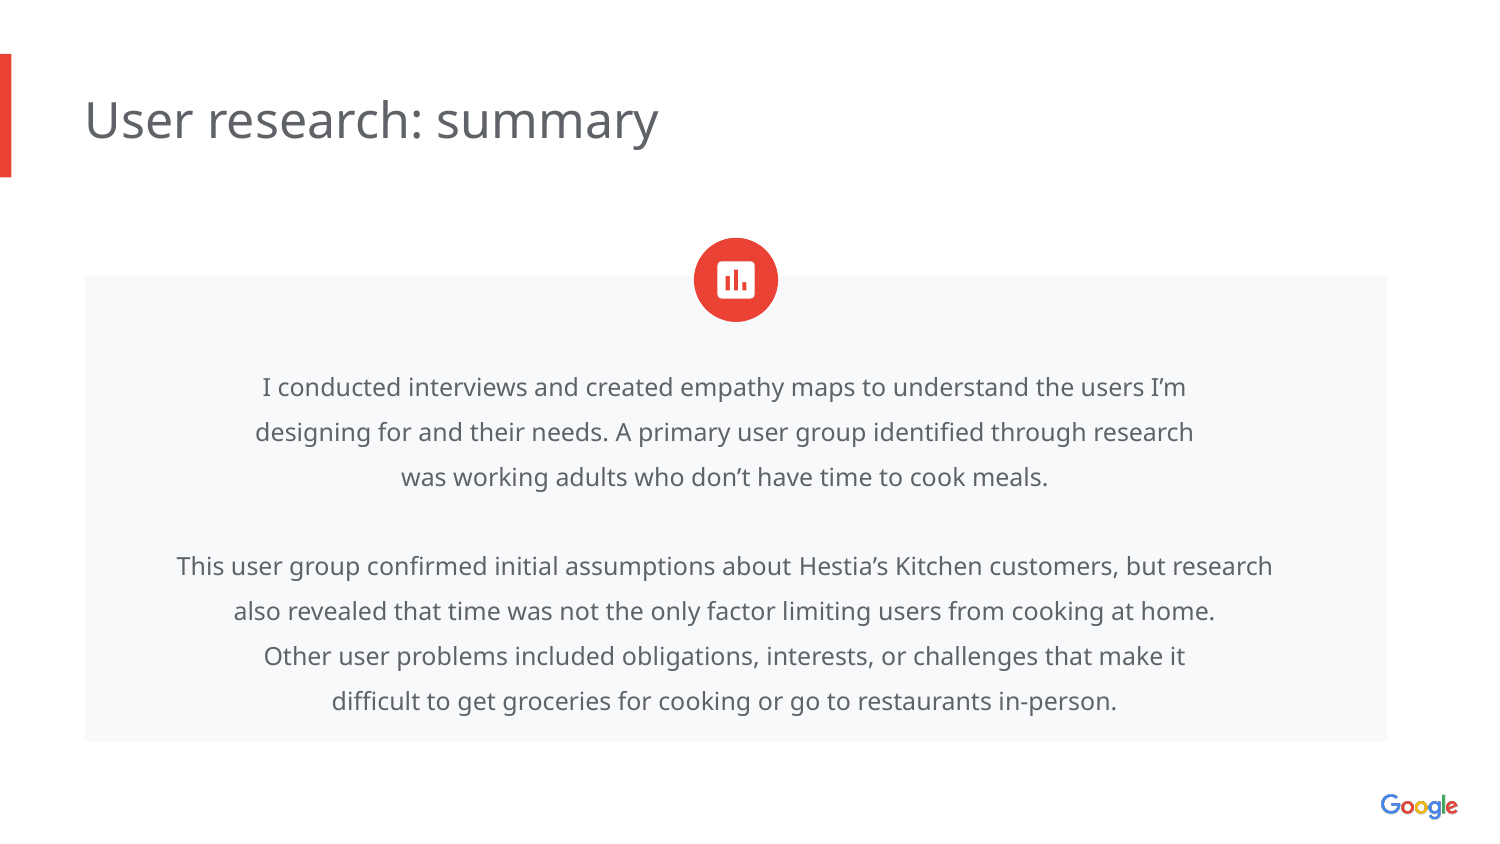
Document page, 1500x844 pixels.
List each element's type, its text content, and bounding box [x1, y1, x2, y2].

text_box User research: summary [84, 73, 1095, 164]
text_box [84, 275, 1388, 742]
picture [1381, 794, 1458, 820]
text_box I conducted interviews and created empathy maps to understand the users I’m designing for and their needs. A primary user group identified through research was working adults who don’t have time to cook meals. This user group confirmed initial assumptions about Hestia’s Kitchen customers, but research also revealed that time was not the only factor limiting users from cooking at home. Other user problems included obligations, interests, or challenges that make it difficult to get groceries for cooking or go to restaurants in-person. [130, 341, 1342, 731]
text_box [717, 261, 755, 299]
text_box [693, 237, 779, 322]
